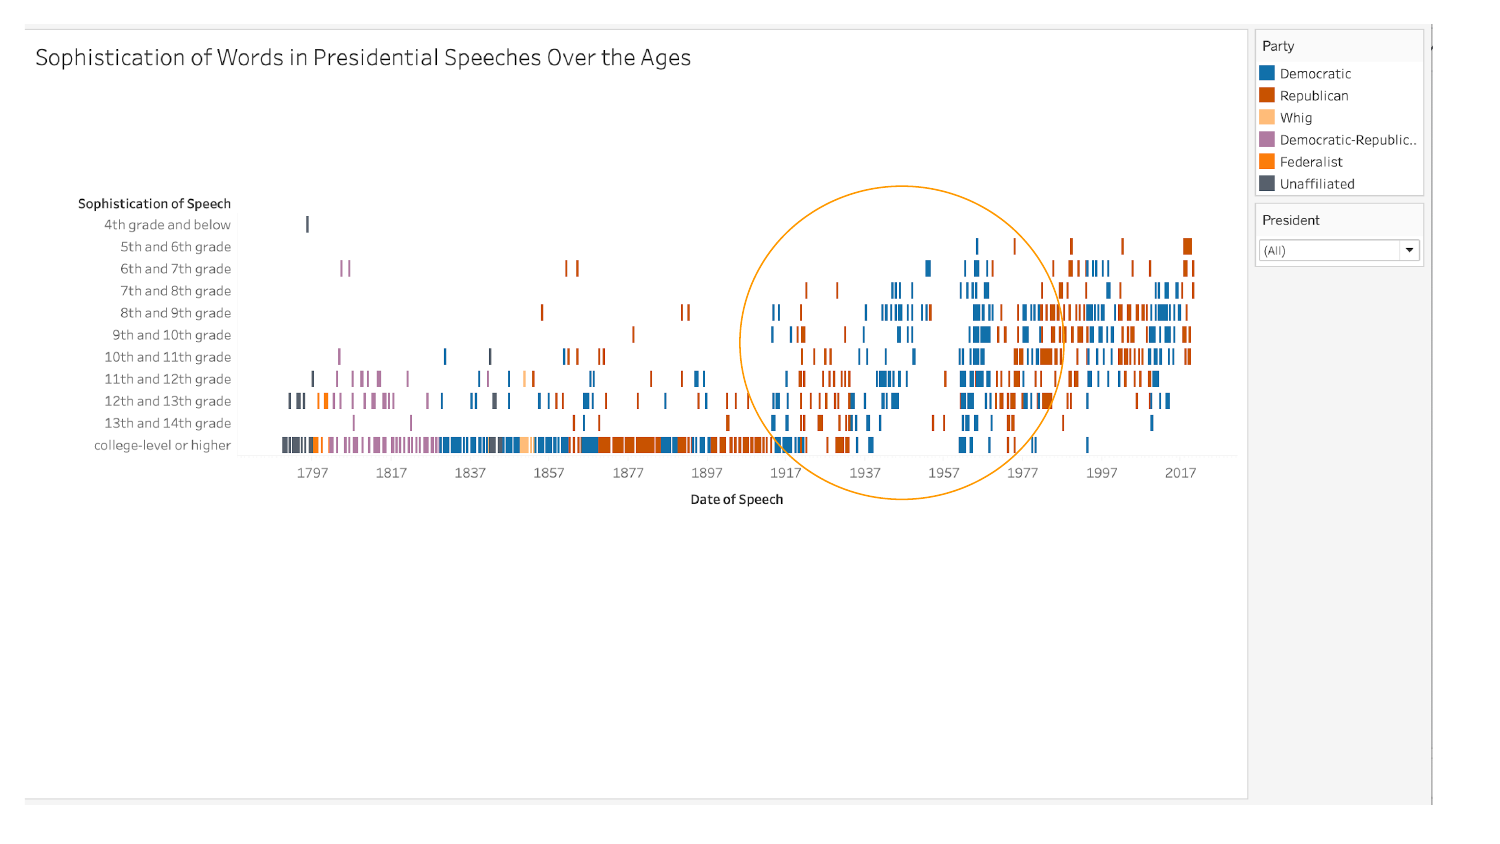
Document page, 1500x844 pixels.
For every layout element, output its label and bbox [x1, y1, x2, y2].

picture [24, 24, 1434, 805]
